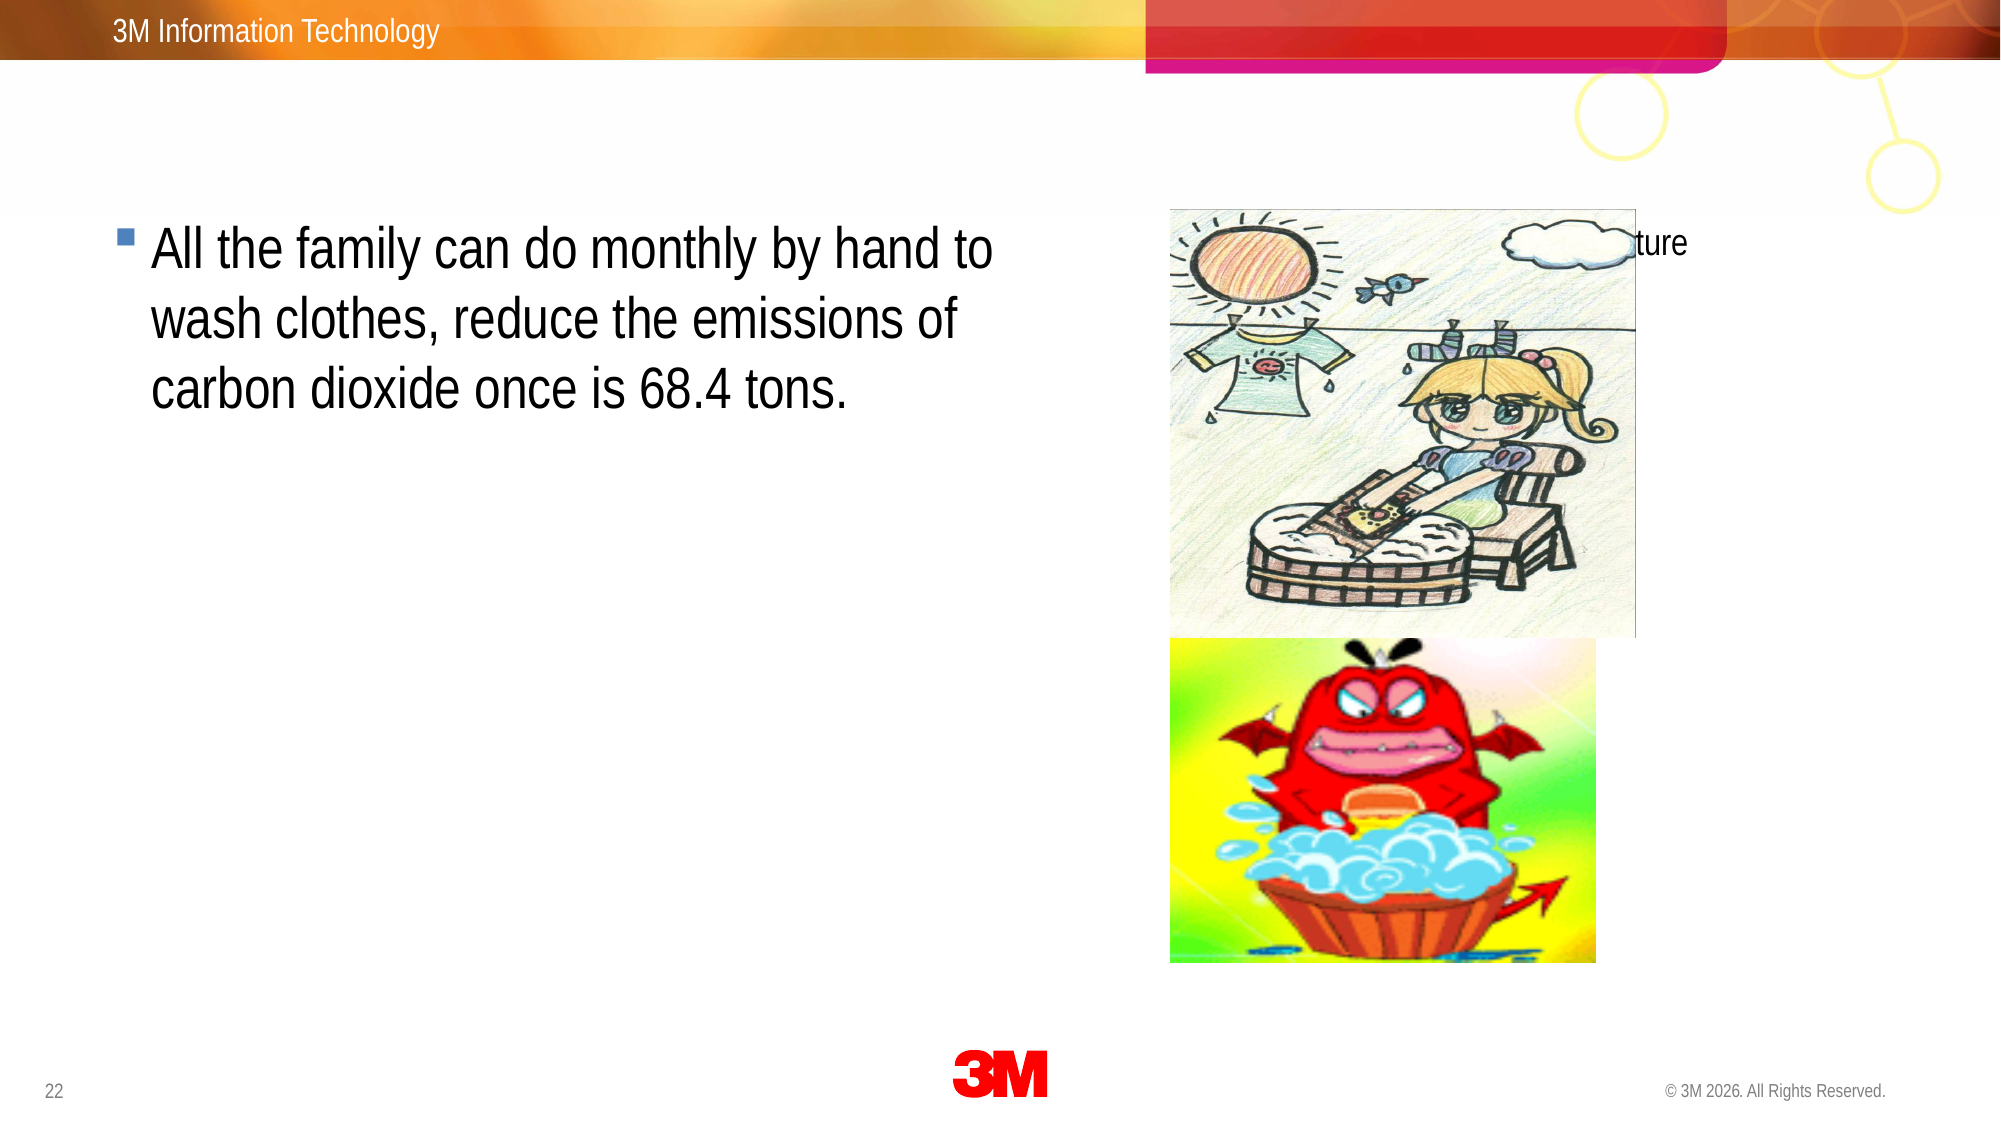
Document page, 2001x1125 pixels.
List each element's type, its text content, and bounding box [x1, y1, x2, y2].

picture [0, 0, 2001, 963]
list All the family can do monthly by hand to wash clothes, reduce the emissions of carbon dioxide once is 68.4 tons. [112, 210, 1105, 960]
